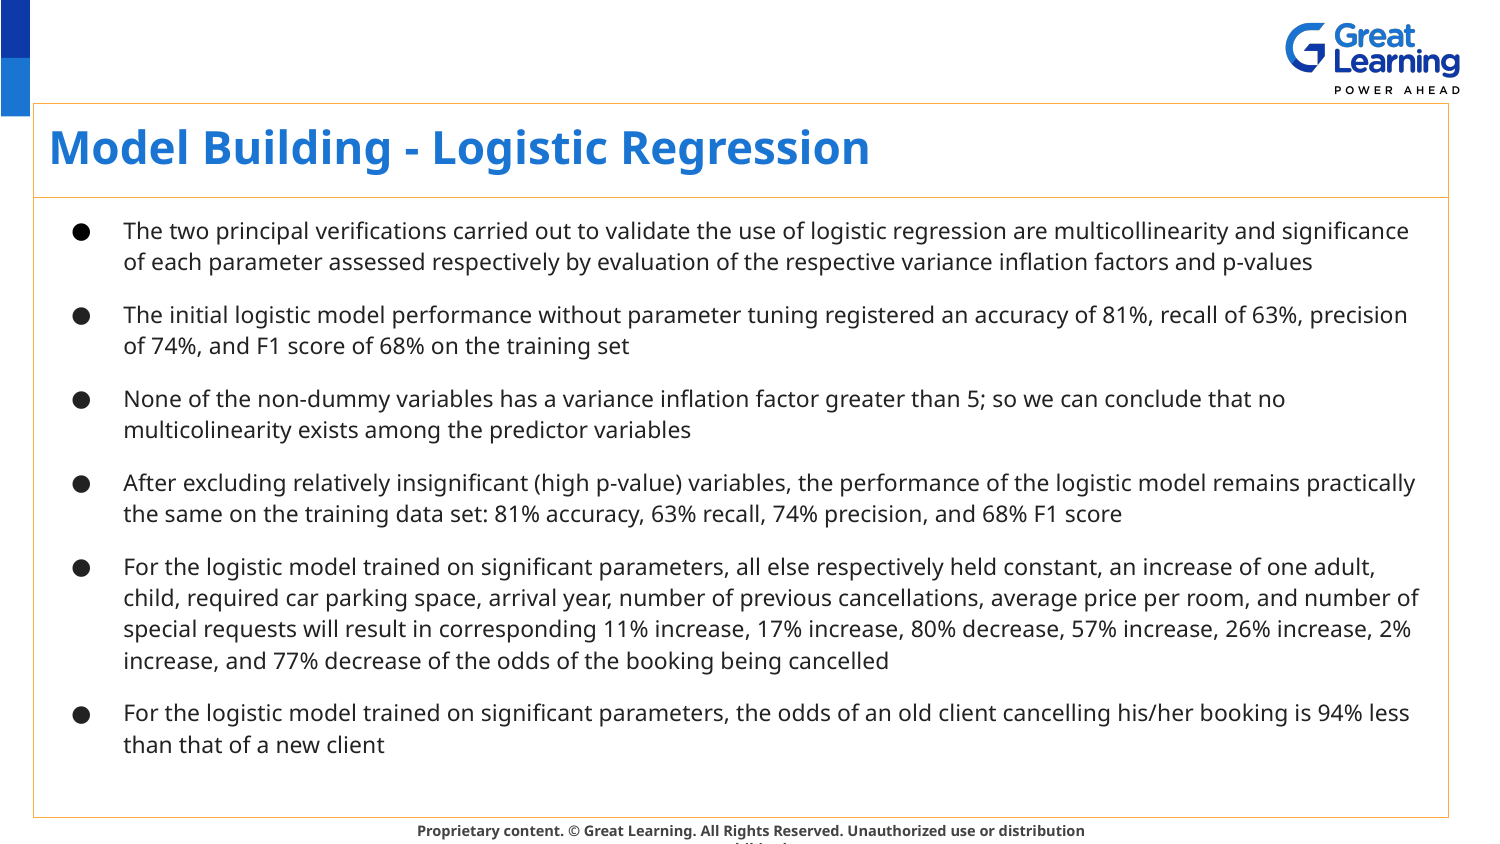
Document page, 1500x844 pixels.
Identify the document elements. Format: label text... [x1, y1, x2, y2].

picture [1258, 11, 1487, 106]
list The two principal verifications carried out to validate the use of logistic regression are multicollinearity and significance of each parameter assessed respectively by evaluation of the respective variance inflation factors and p-values The initial logistic model performance without parameter tuning registered an accuracy of 81%, recall of 63%, precision of 74%, and F1 score of 68% on the training set None of the non-dummy variables has a variance inflation factor greater than 5; so we can conclude that no multicolinearity exists among the predictor variables After excluding relatively insignificant (high p-value) variables, the performance of the logistic model remains practically the same on the training data set: 81% accuracy, 63% recall, 74% precision, and 68% F1 score For the logistic model trained on significant parameters, all else respectively held constant, an increase of one adult, child, required car parking space, arrival year, number of previous cancellations, average price per room, and number of special requests will result in corresponding 11% increase, 17% increase, 80% decrease, 57% increase, 26% increase, 2% increase, and 77% decrease of the odds of the booking being cancelled For the logistic model trained on significant parameters, the odds of an old client cancelling his/her booking is 94% less than that of a new client [33, 197, 1449, 818]
title Model Building - Logistic Regression [33, 103, 1449, 197]
